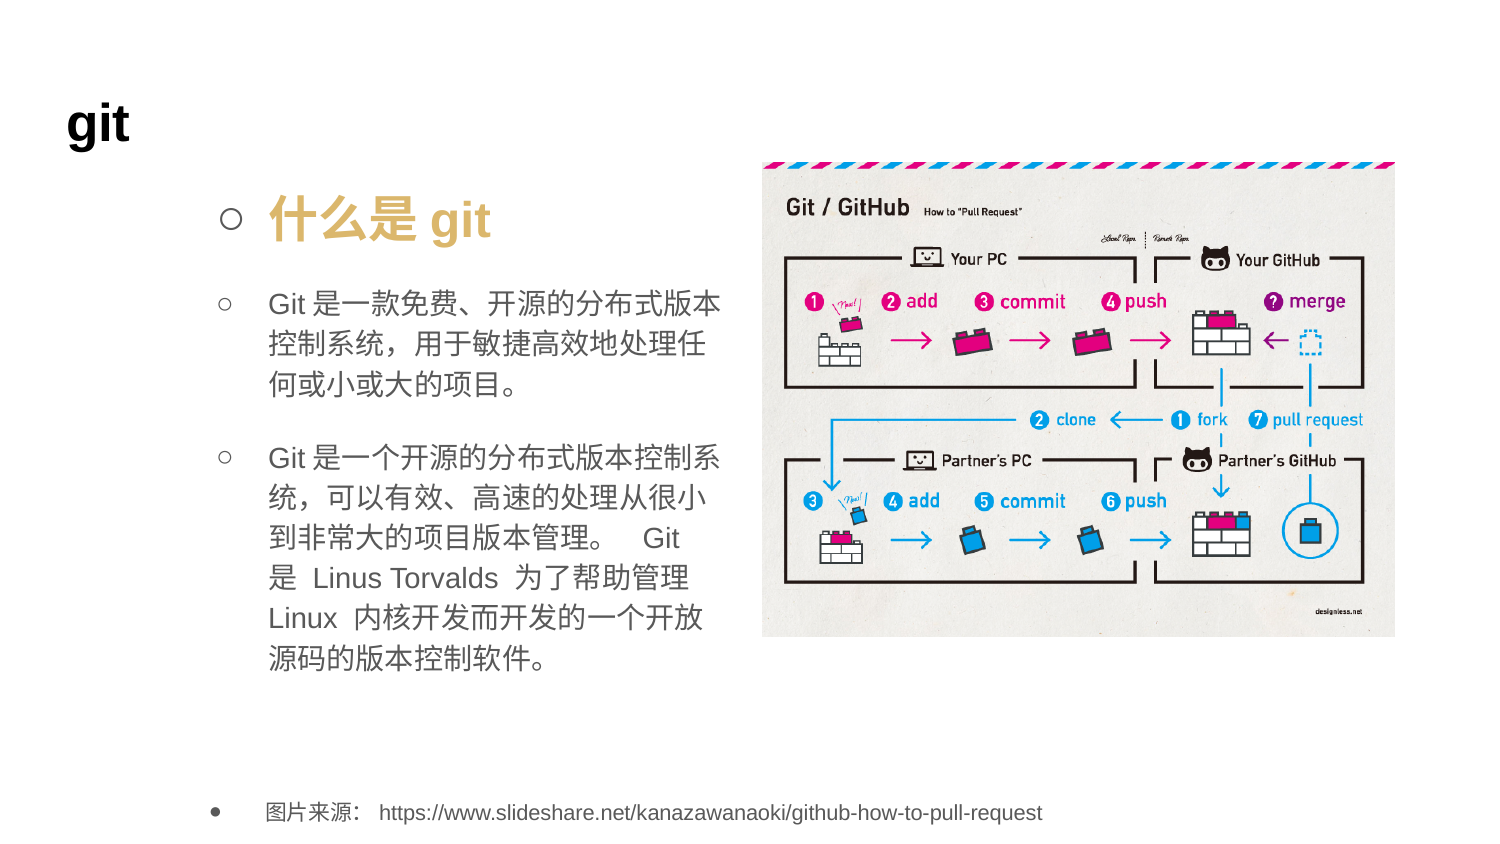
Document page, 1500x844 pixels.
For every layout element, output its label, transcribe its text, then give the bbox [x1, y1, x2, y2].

list 什么是git Git是一款免费、开源的分布式版本控制系统，用于敏捷高效地处理任何或小或大的项目。 Git是一个开源的分布式版本控制系统，可以有效、高速的处理从很小到非常大的项目版本管理。 Git 是 Linus Torvalds 为了帮助管理 Linux 内核开发而开发的一个开放源码的版本控制软件。 [103, 162, 738, 699]
list 图片来源：https://www.slideshare.net/kanazawanaoki/github-how-to-pull-request [175, 779, 1301, 828]
title git [51, 72, 1449, 167]
picture [762, 162, 1395, 637]
